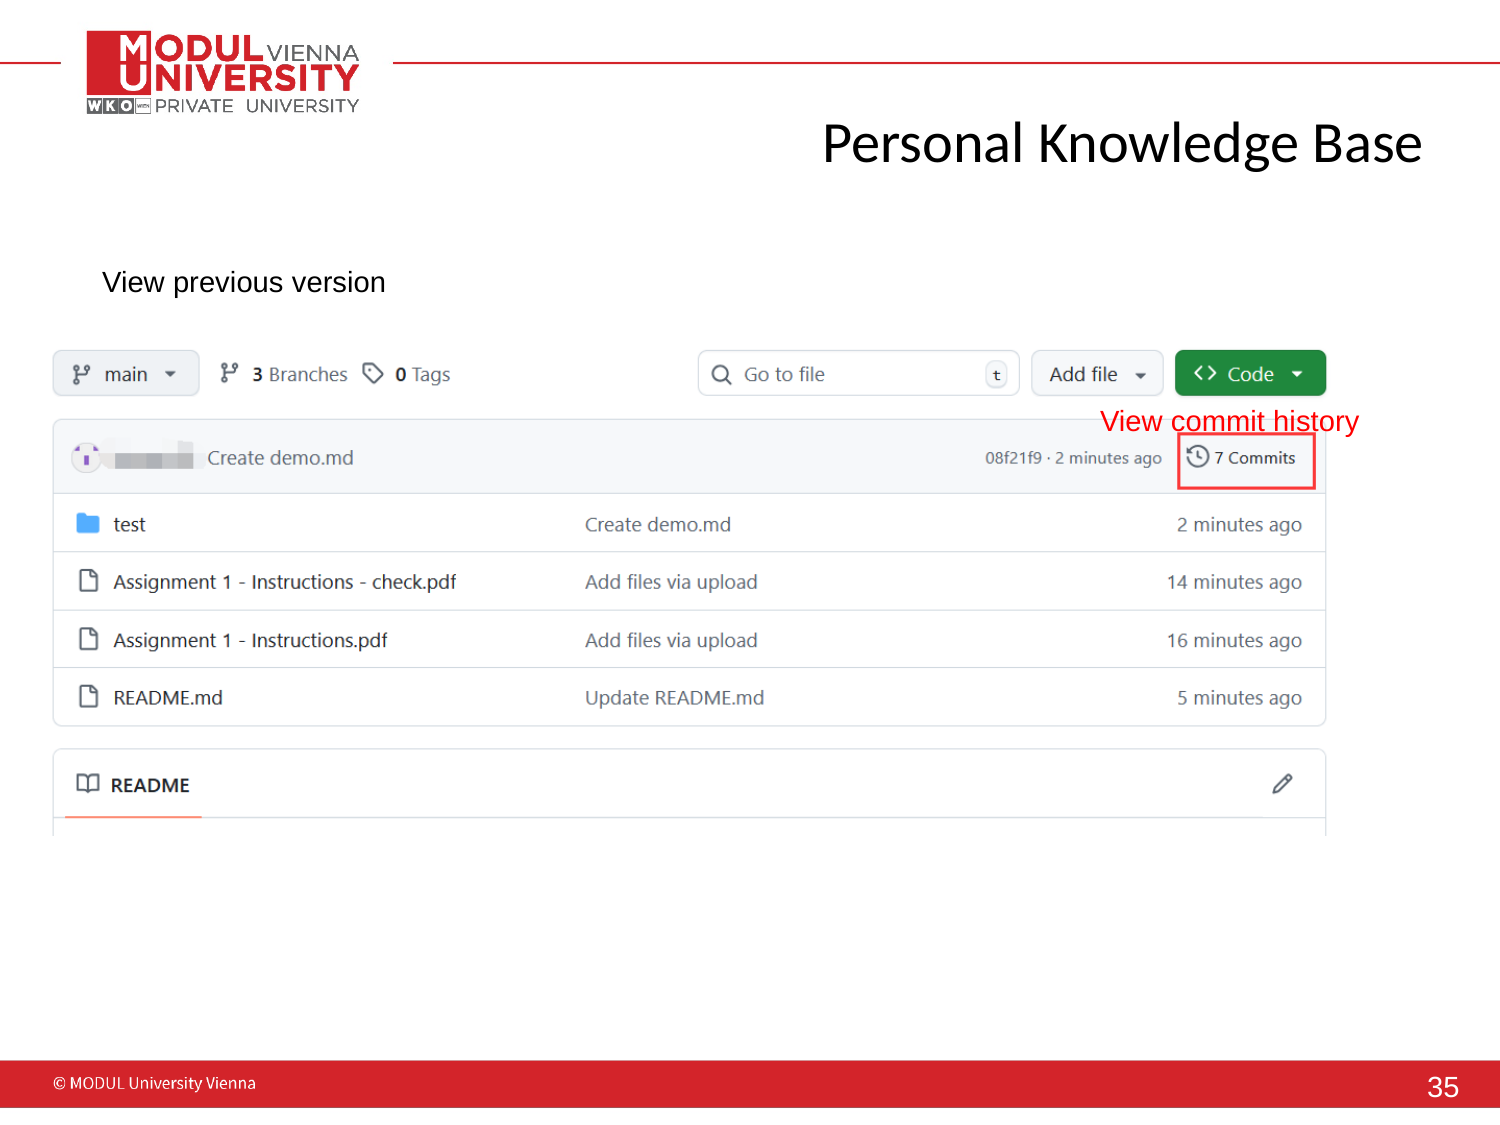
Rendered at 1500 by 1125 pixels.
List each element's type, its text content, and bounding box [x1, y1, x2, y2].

list View previous version [26, 232, 1474, 329]
picture [0, 0, 1500, 1125]
title Personal Knowledge Base [51, 45, 1439, 232]
text_box View commit history [1347, 395, 1500, 445]
